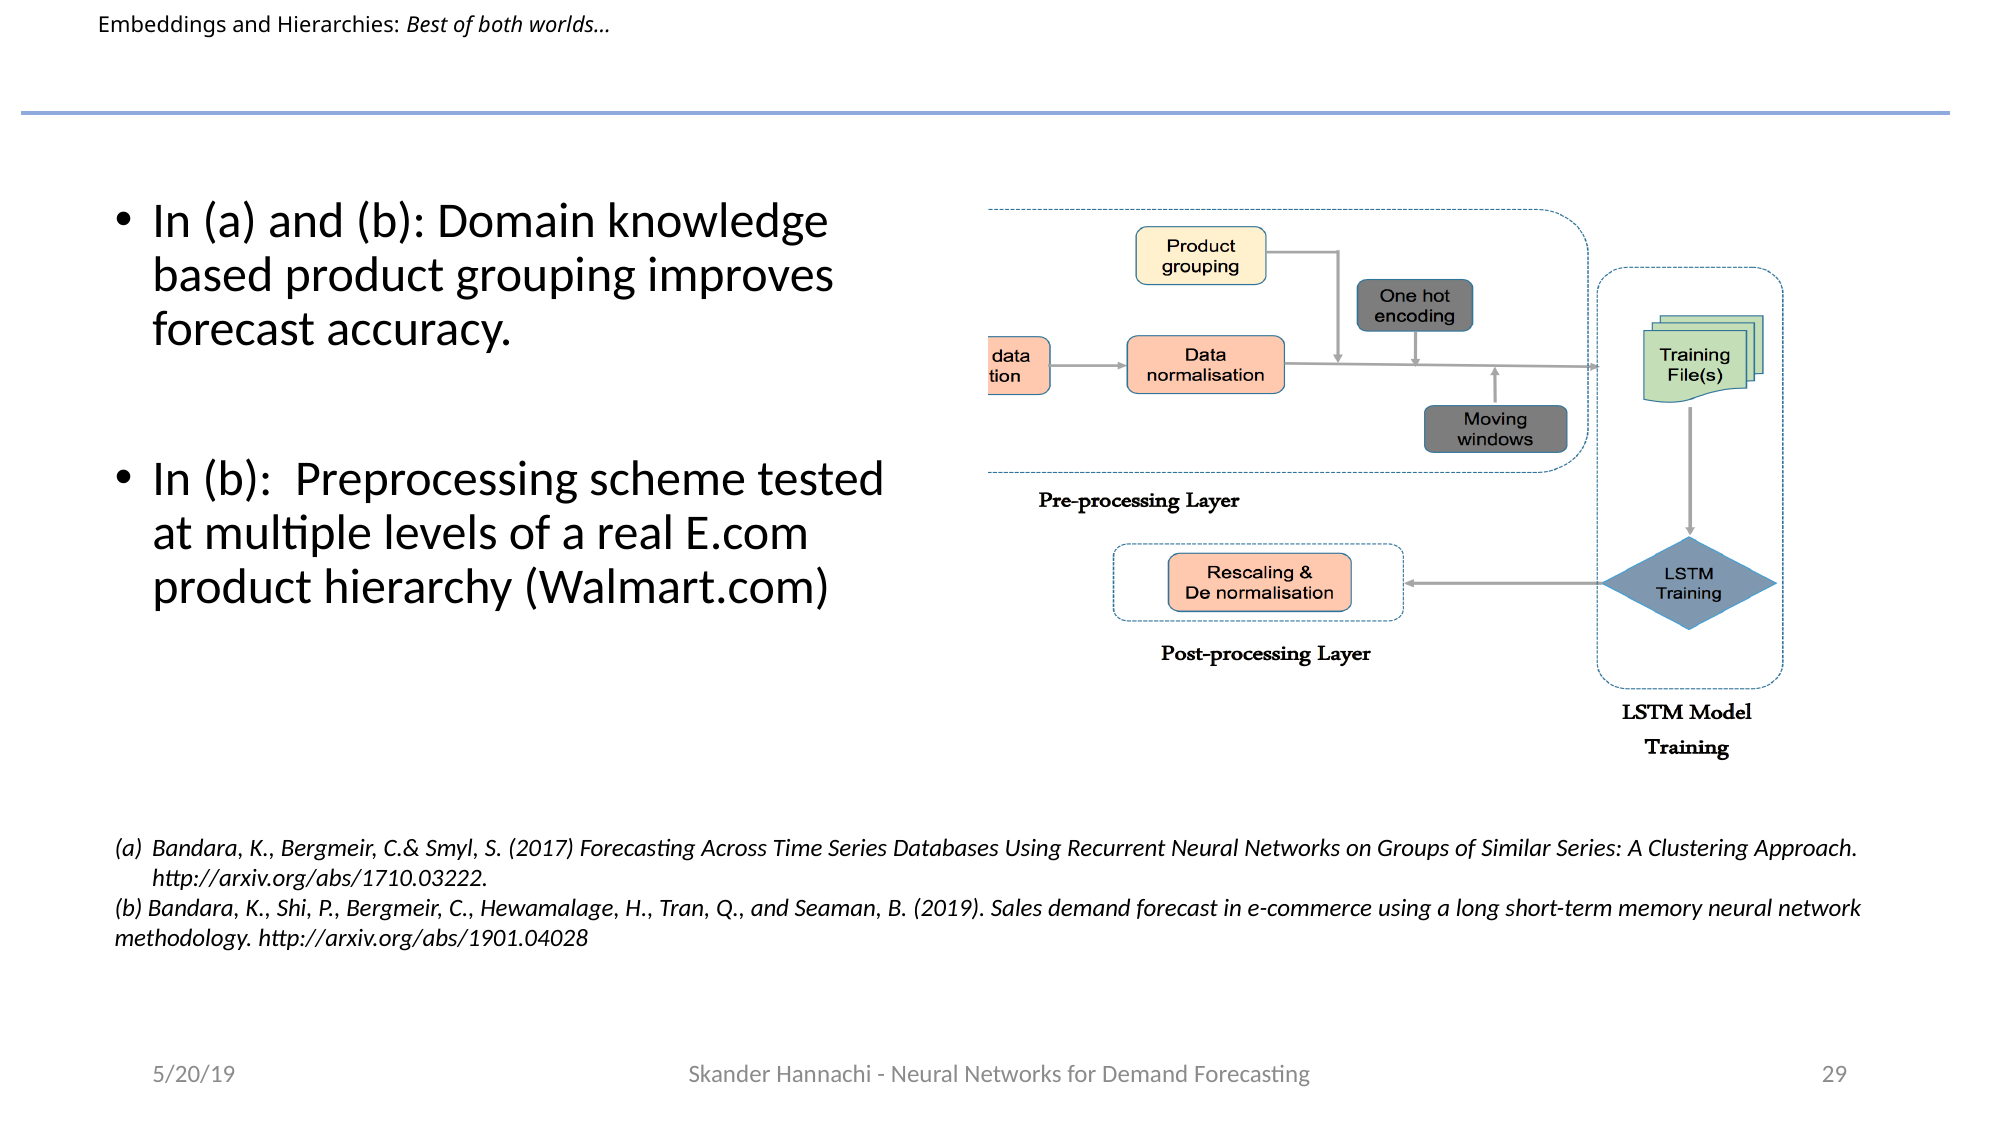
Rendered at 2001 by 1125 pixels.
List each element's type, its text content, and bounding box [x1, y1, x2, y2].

list In (a) and (b): Domain knowledge based product grouping improves forecast accuracy. In (b): Preprocessing scheme tested at multiple levels of a real E.com product hierarchy (Walmart.com) [99, 187, 904, 818]
slide_number 29 [1412, 1042, 1863, 1103]
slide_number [137, 1042, 588, 1103]
title Embeddings and Hierarchies: Best of both worlds… [82, 0, 1883, 46]
text_box Bandara, K., Bergmeir, C.& Smyl, S. (2017) Forecasting Across Time Series Databases Using Recurrent Neural Networks on Groups of Similar Series: A Clustering Approach. http://arxiv.org/abs/1710.03222. (b) Bandara, K., Shi, P., Bergmeir, C., Hewamalage, H., Tran, Q., and Seaman, B. (2019). Sales demand forecast in e-commerce using a long short-term memory neural network methodology. http://arxiv.org/abs/1901.04028 [99, 823, 1900, 959]
picture [988, 186, 1837, 782]
footer Skander Hannachi - Neural Networks for Demand Forecasting [662, 1042, 1338, 1103]
